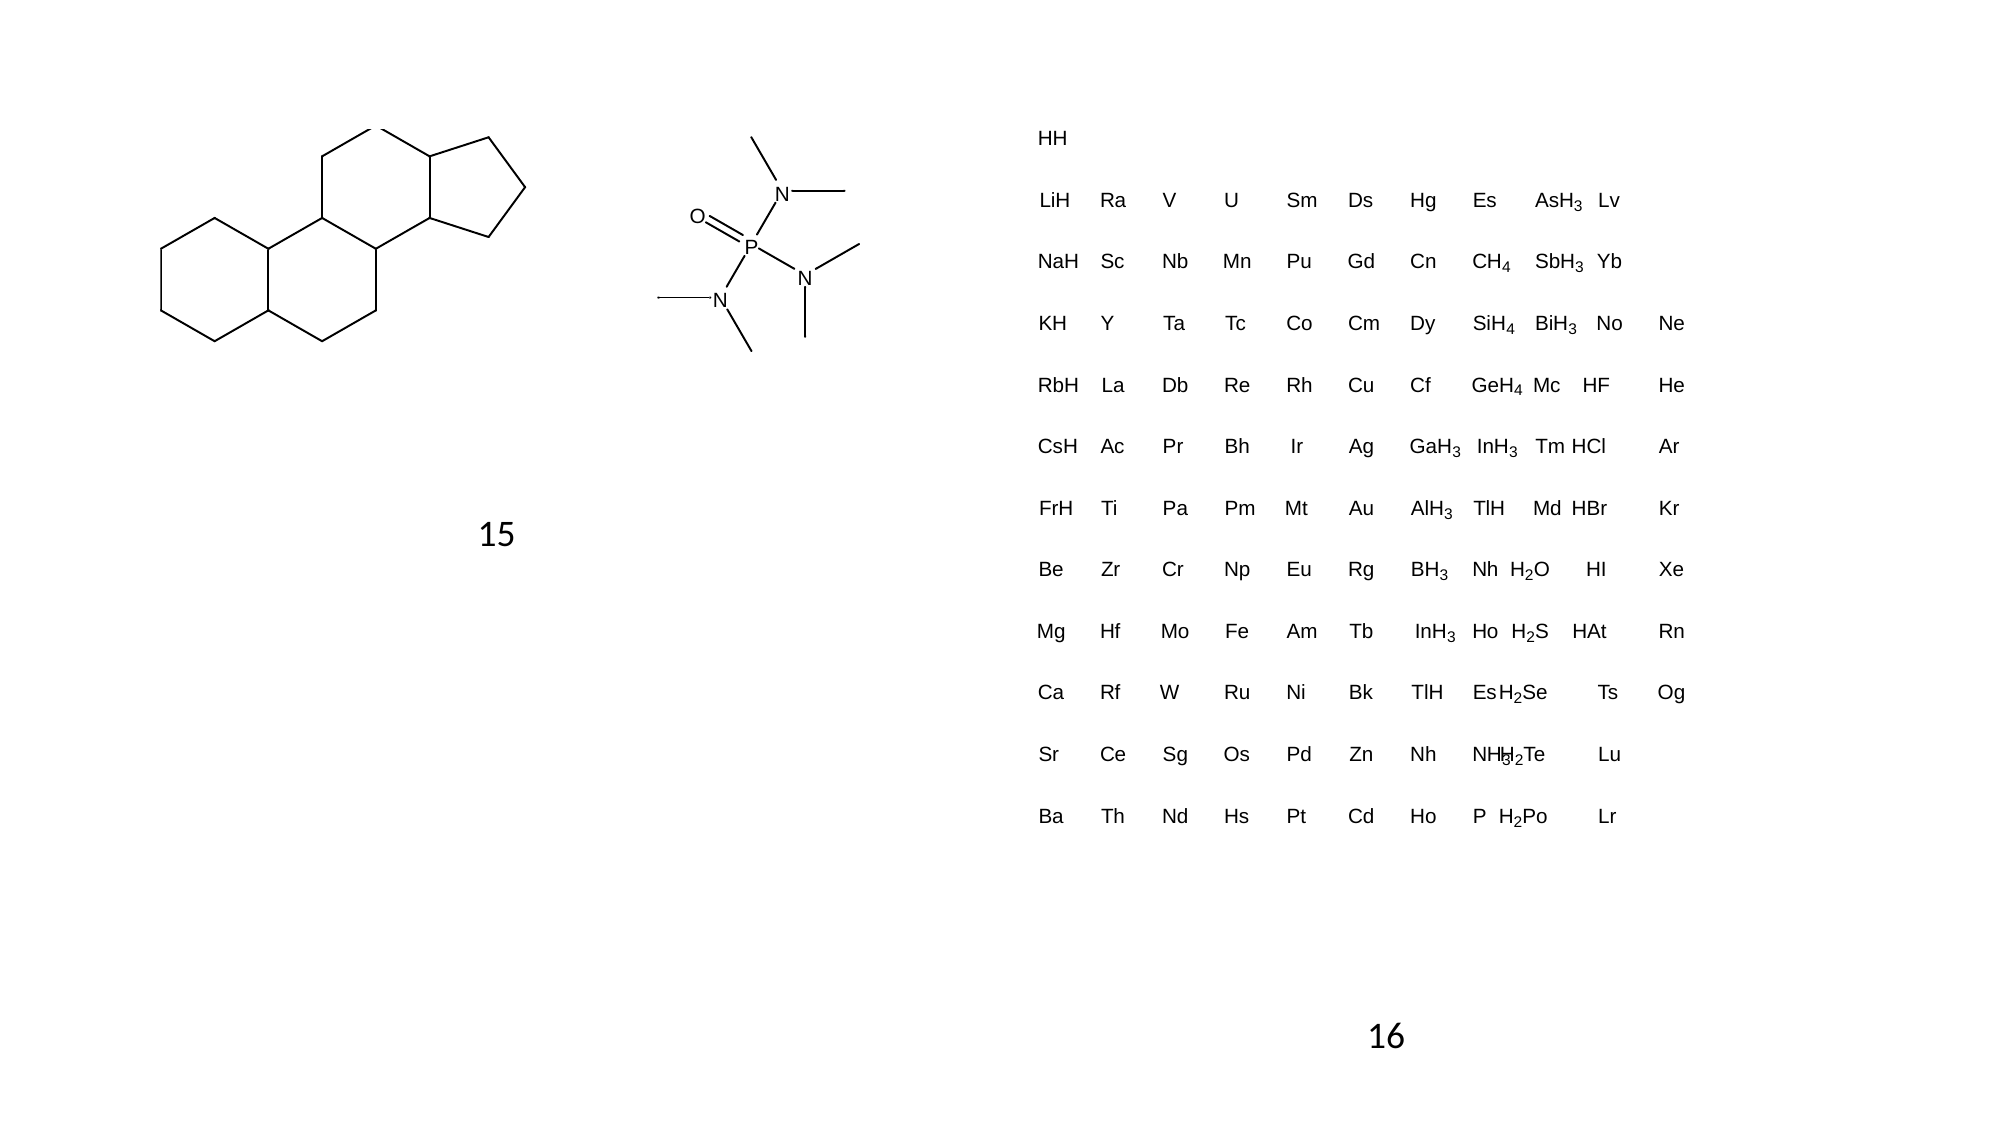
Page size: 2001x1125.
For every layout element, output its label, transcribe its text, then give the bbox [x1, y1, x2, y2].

text_box 16 [1352, 1003, 1420, 1064]
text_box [1034, 129, 1695, 846]
text_box 15 [462, 501, 531, 562]
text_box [160, 129, 872, 367]
